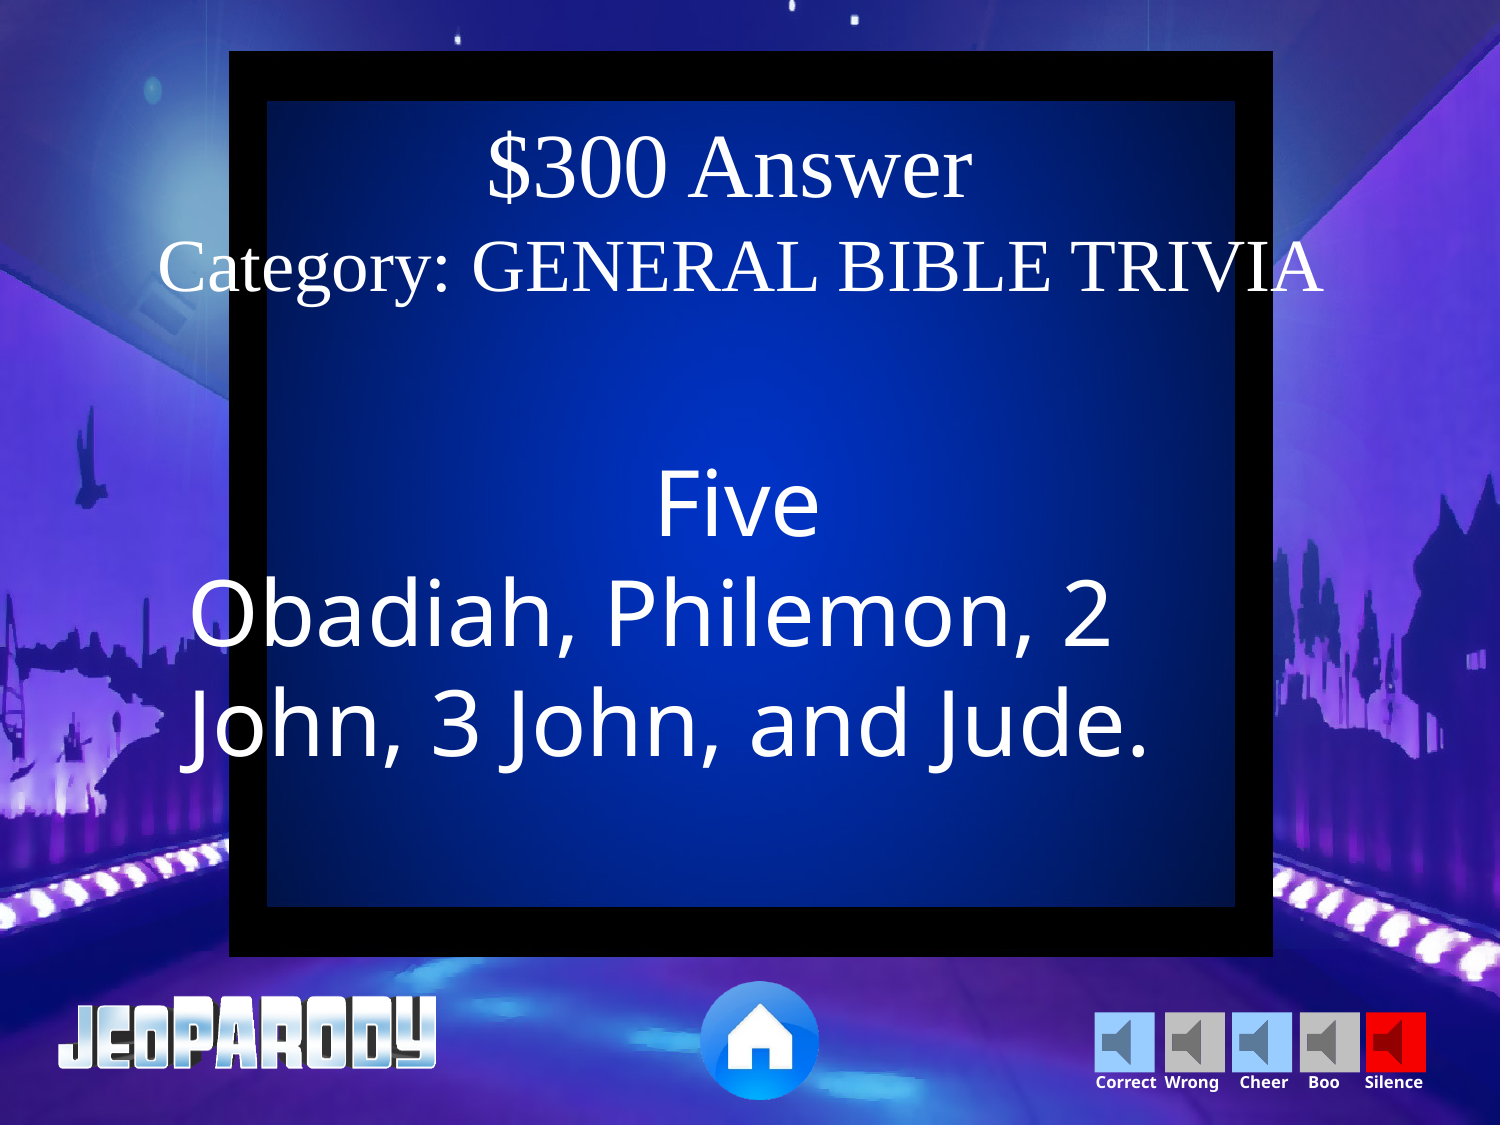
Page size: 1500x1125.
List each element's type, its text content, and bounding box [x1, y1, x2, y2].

text_box $300 Answer Category: GENERAL BIBLE TRIVIA [120, 98, 1363, 314]
picture [0, 0, 1500, 1125]
text_box Five Obadiah, Philemon, 2 John, 3 John, and Jude. [173, 437, 1327, 783]
